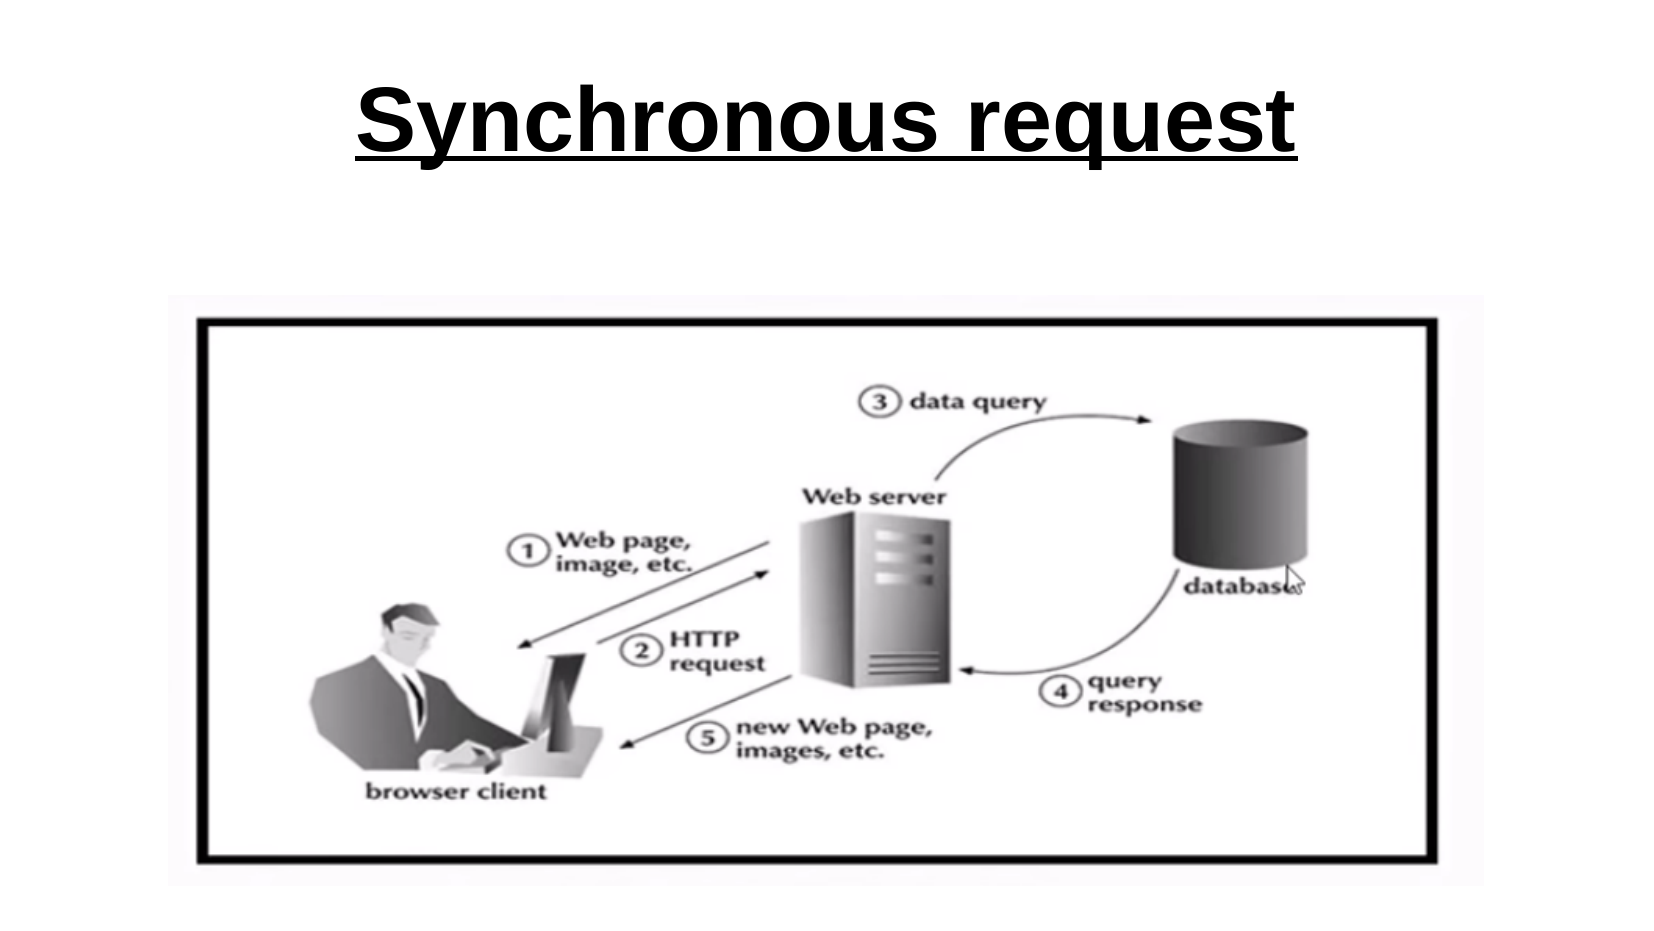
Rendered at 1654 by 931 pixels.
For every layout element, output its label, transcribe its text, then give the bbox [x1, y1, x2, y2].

text_box Synchronous request [82, 37, 1571, 193]
picture [168, 295, 1485, 886]
